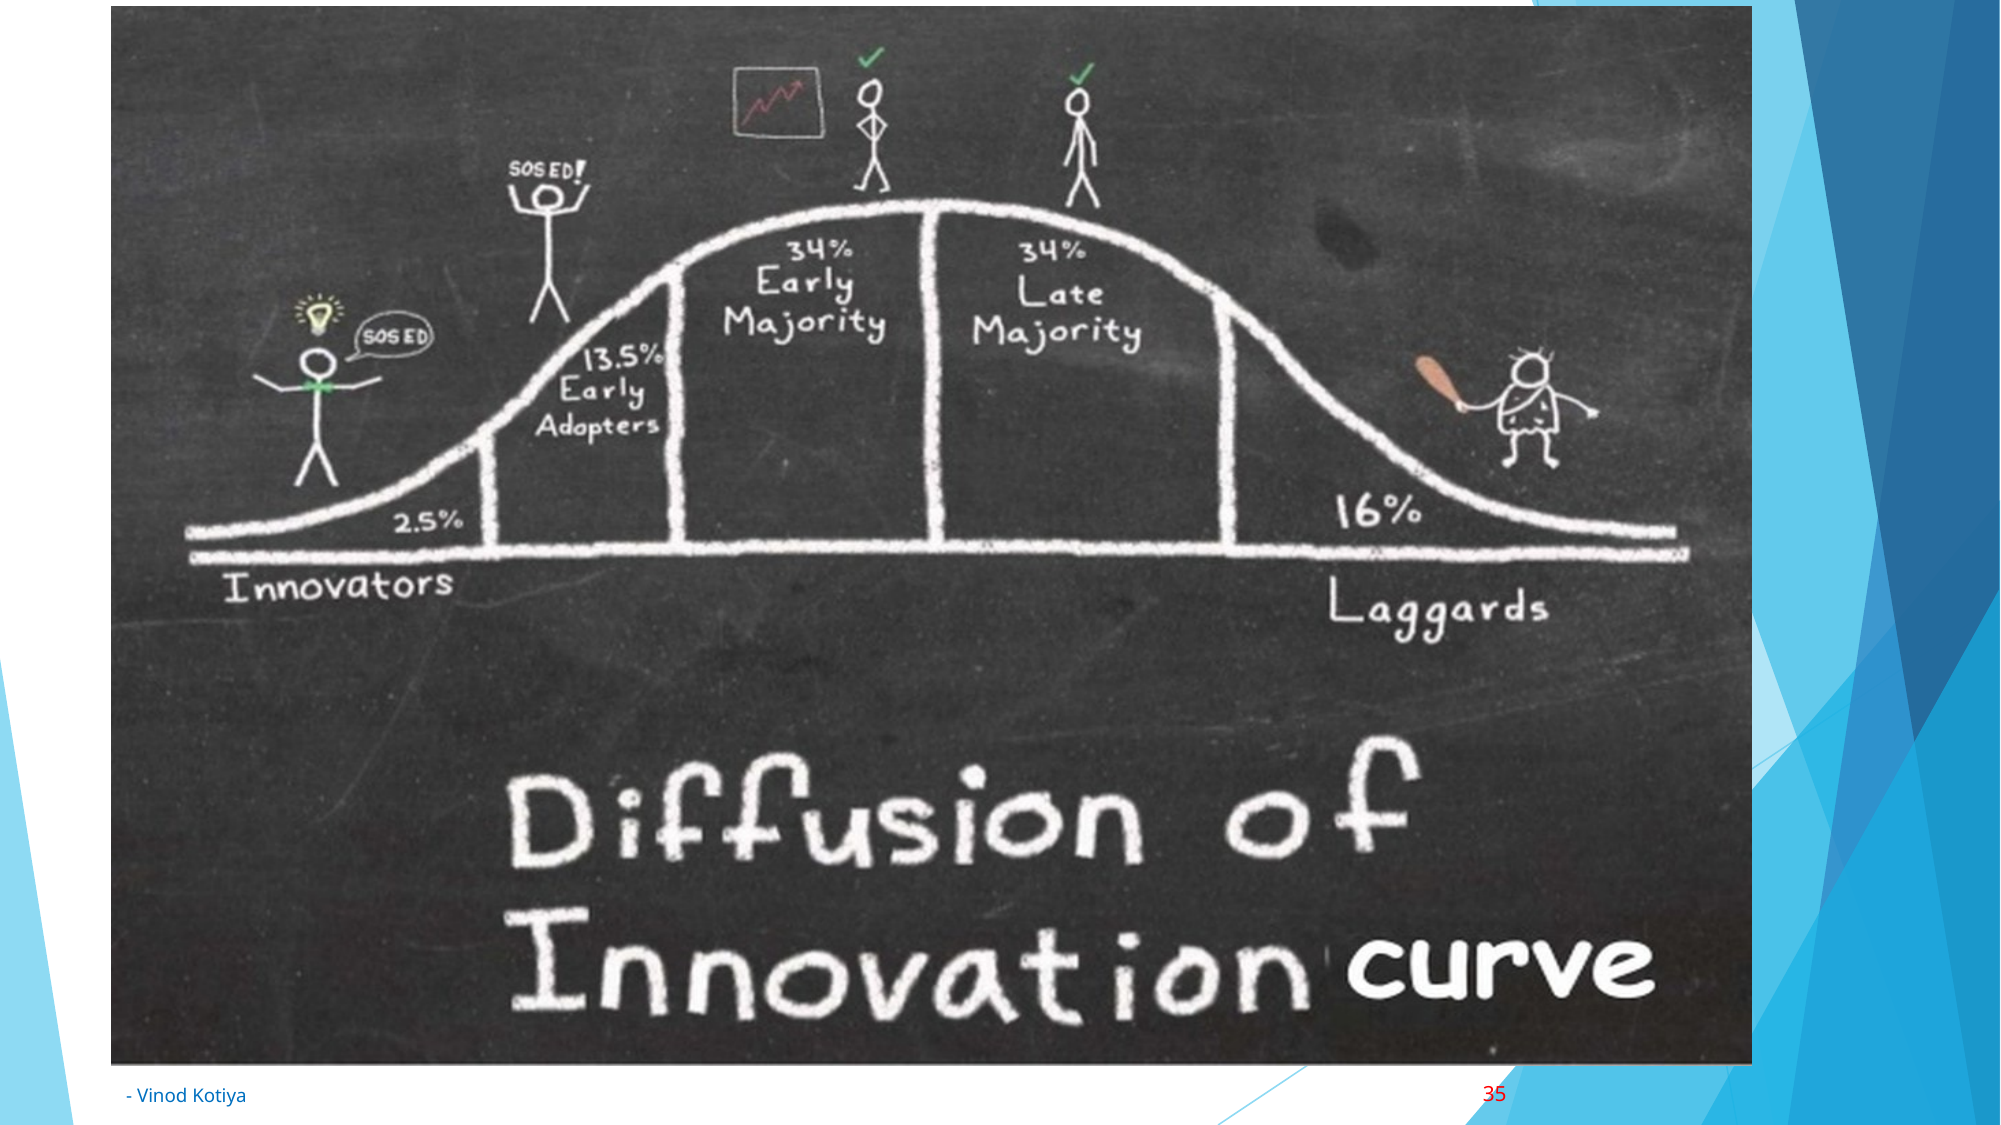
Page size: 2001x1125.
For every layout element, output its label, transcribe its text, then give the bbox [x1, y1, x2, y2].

picture [110, 5, 1753, 1066]
slide_number 35 [1409, 1075, 1522, 1125]
footer - Vinod Kotiya [111, 1074, 1145, 1125]
